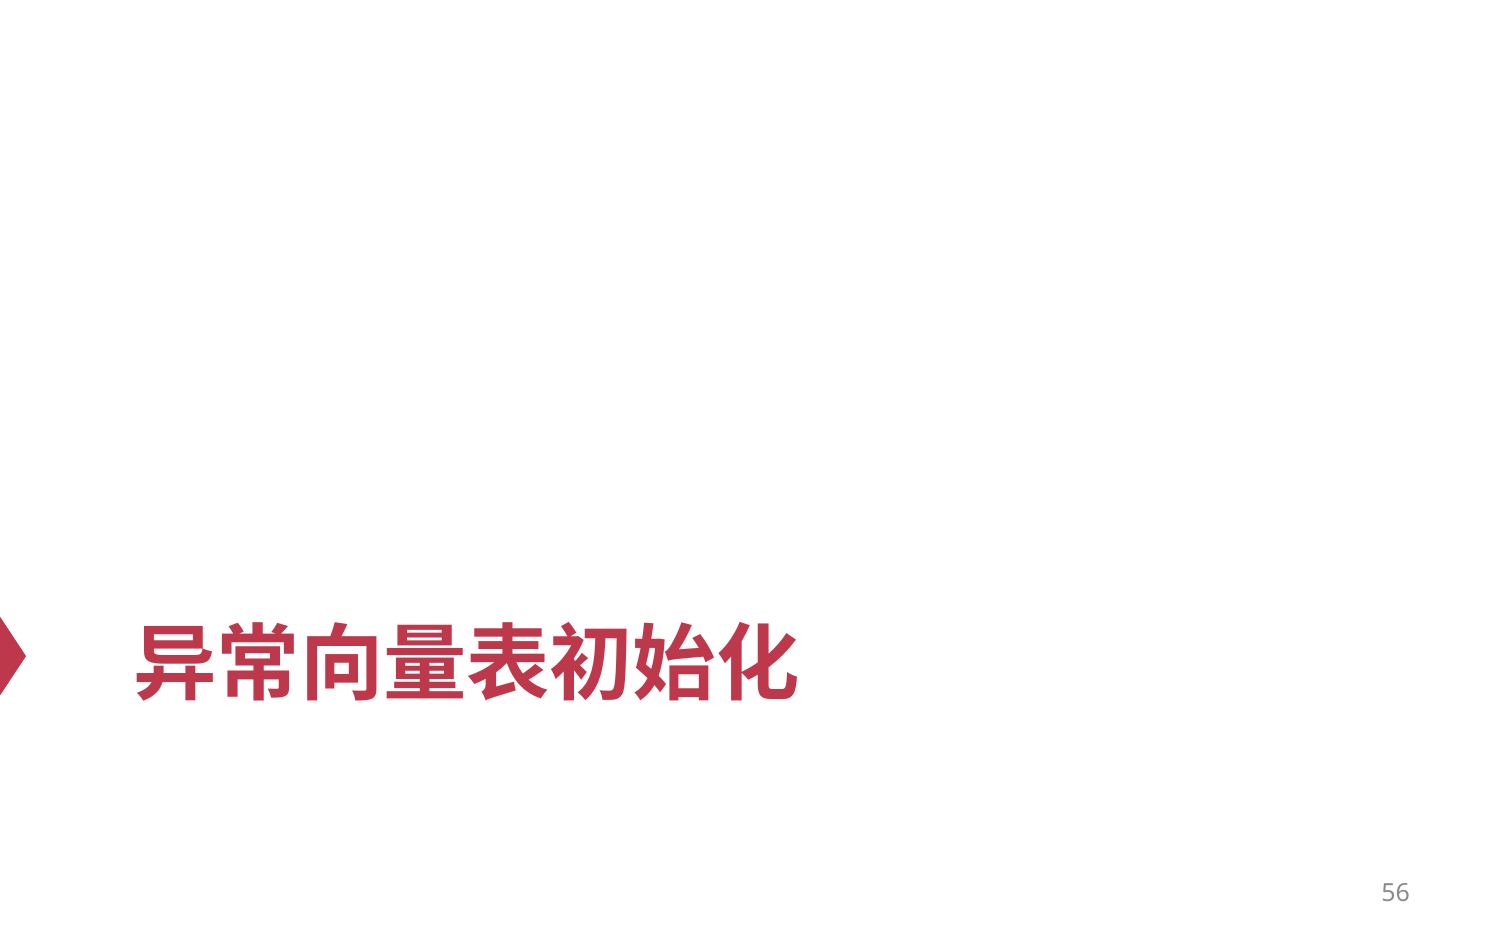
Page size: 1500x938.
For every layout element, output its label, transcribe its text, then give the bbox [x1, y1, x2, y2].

title 异常向量表初始化 [118, 602, 1394, 789]
slide_number 56 [1074, 868, 1425, 919]
